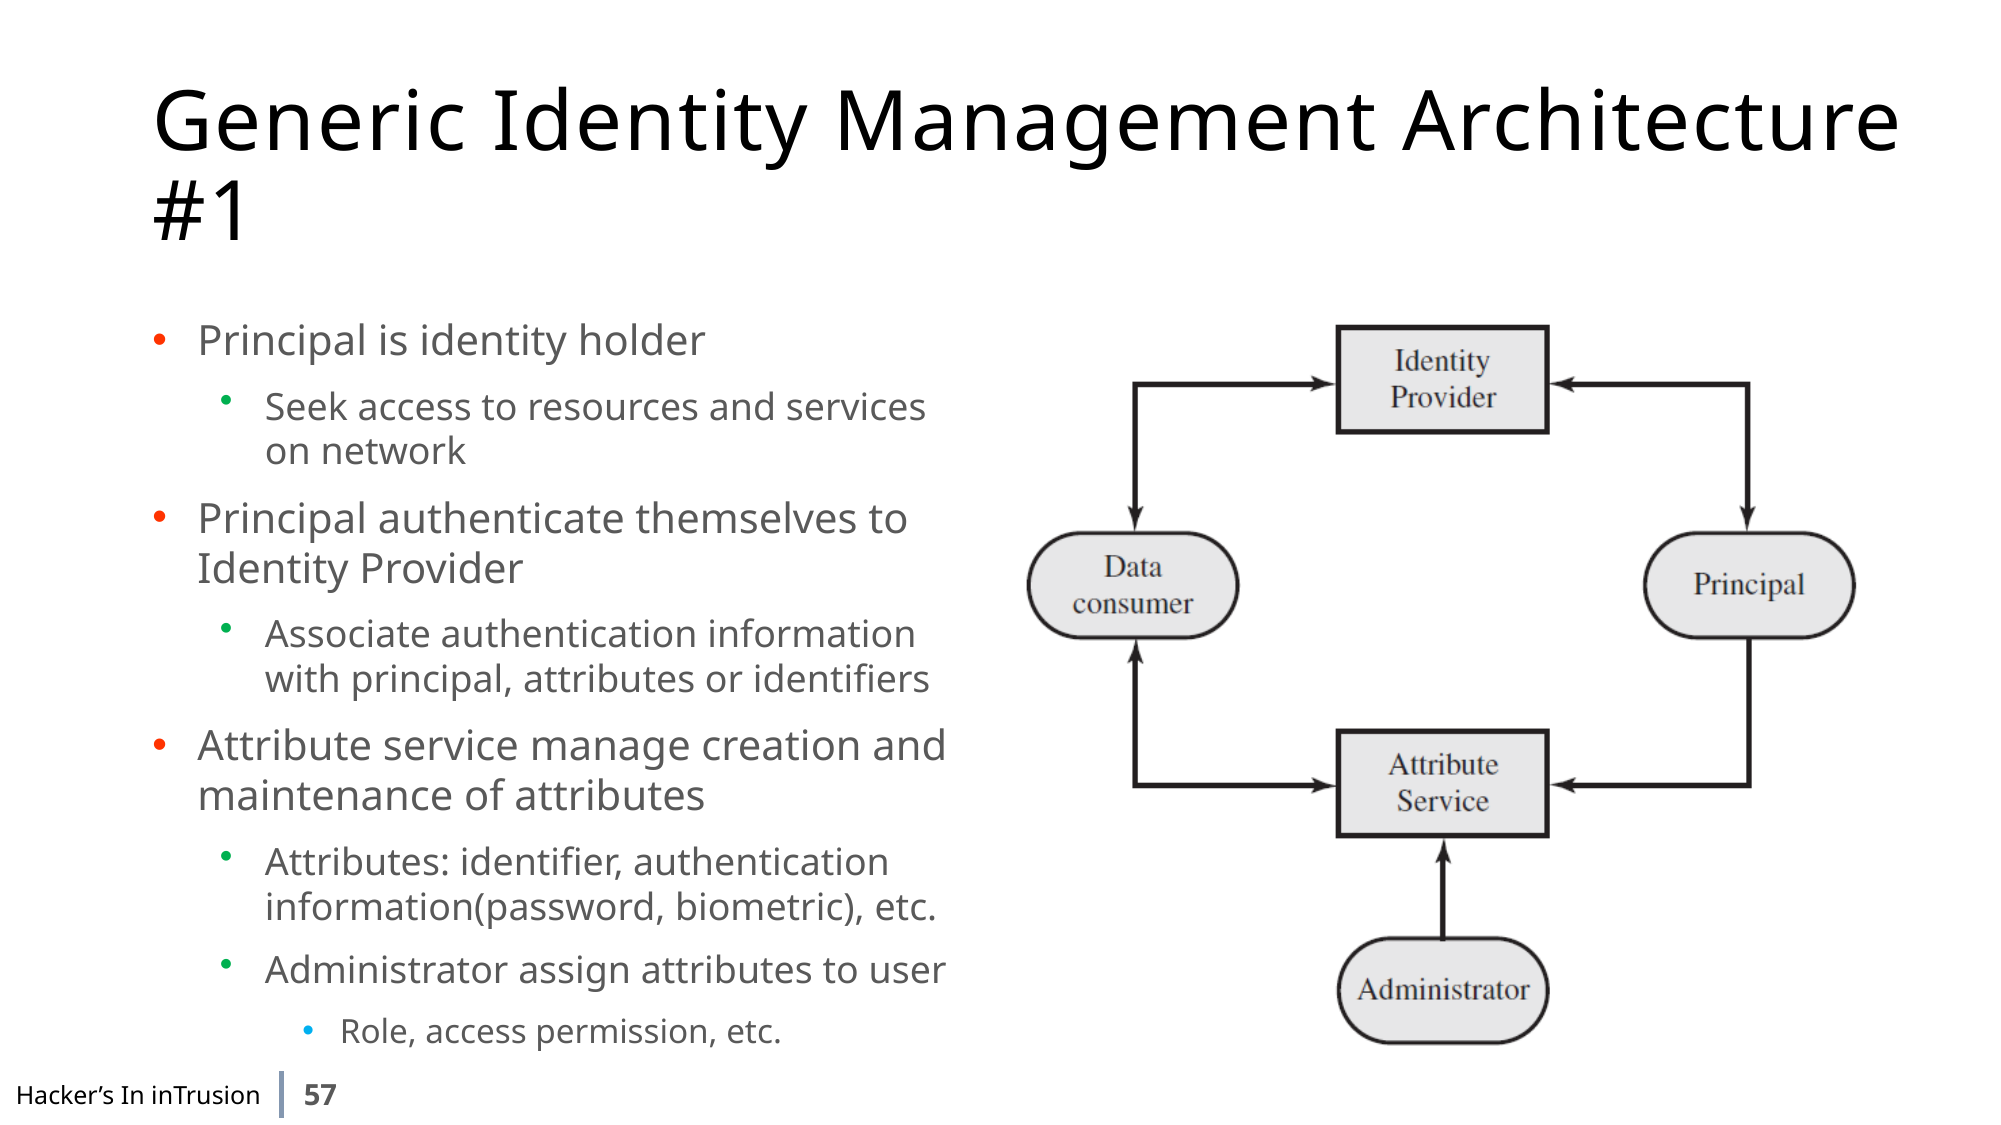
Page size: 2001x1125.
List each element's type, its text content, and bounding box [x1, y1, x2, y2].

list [1012, 306, 1863, 1058]
list Principal is identity holder Seek access to resources and services on network Principal authenticate themselves to Identity Provider Associate authentication information with principal, attributes or identifiers Attribute service manage creation and maintenance of attributes Attributes: identifier, authentication information(password, biometric), etc. Administrator assign attributes to user Role, access permission, etc. [137, 299, 988, 1065]
title Generic Identity Management Architecture #1 [137, 59, 1969, 278]
